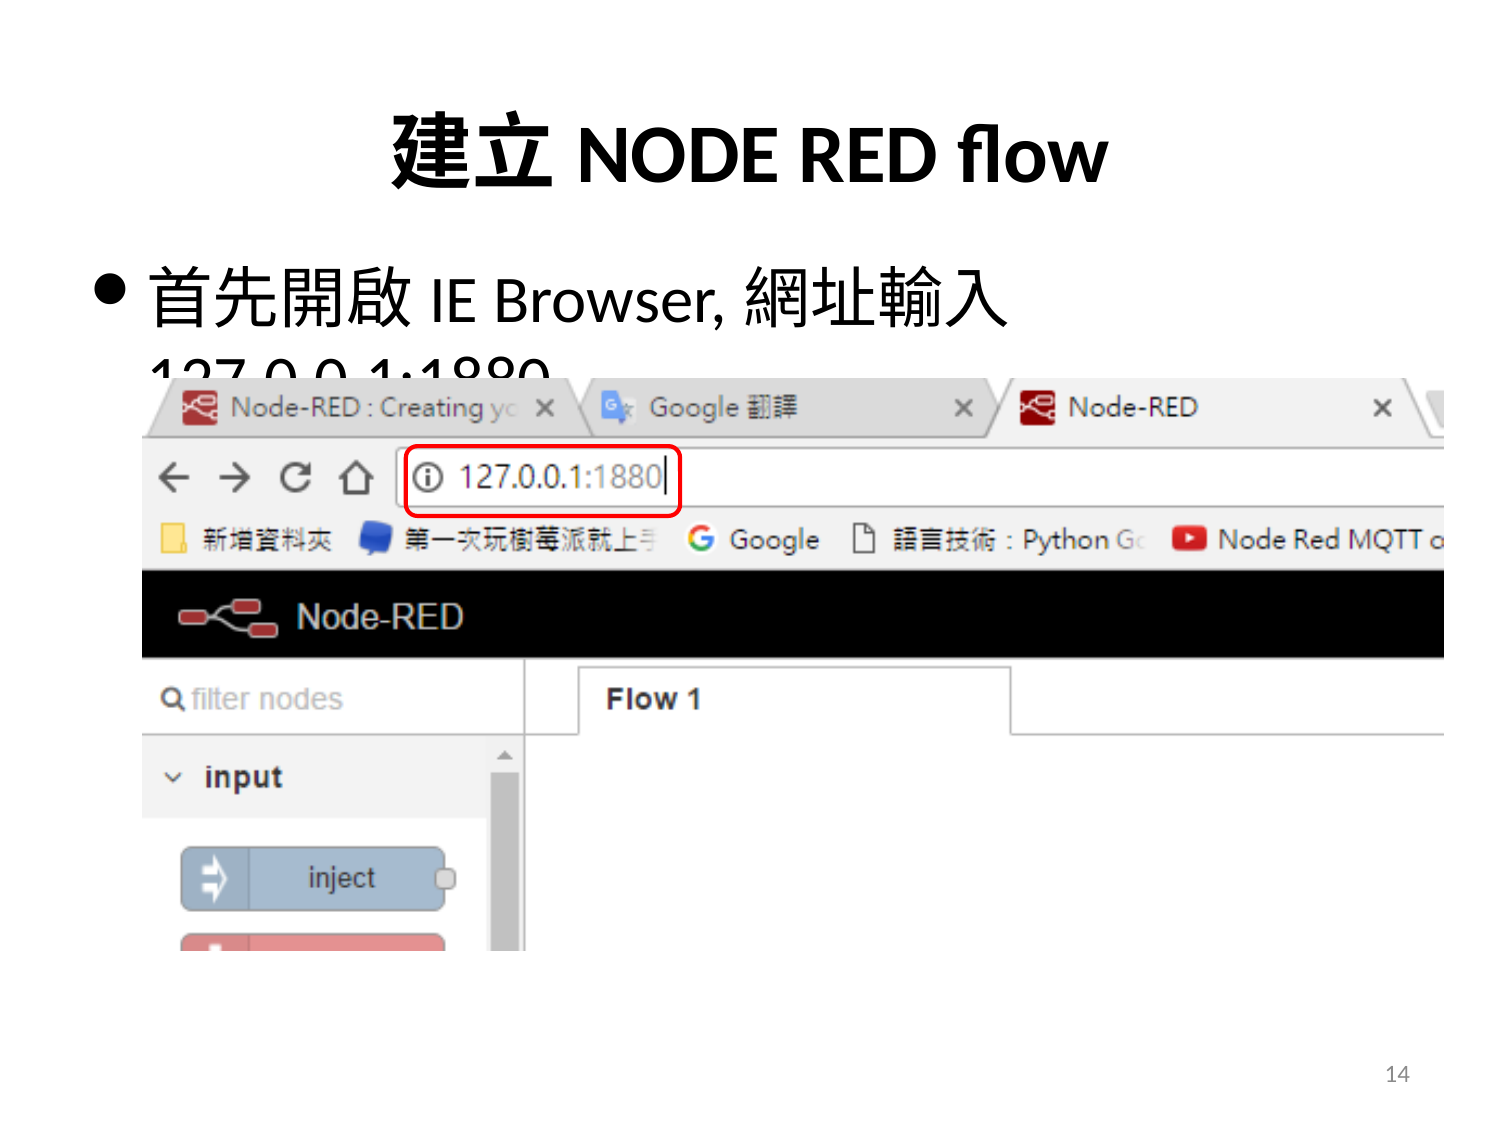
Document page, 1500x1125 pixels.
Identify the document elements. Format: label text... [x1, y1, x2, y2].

slide_number 14 [1074, 1042, 1425, 1103]
picture [142, 378, 1444, 951]
title 建立NODE RED flow [75, 62, 1425, 235]
list 首先開啟IE Browser,網址輸入127.0.0.1:1880 [75, 247, 1425, 1021]
